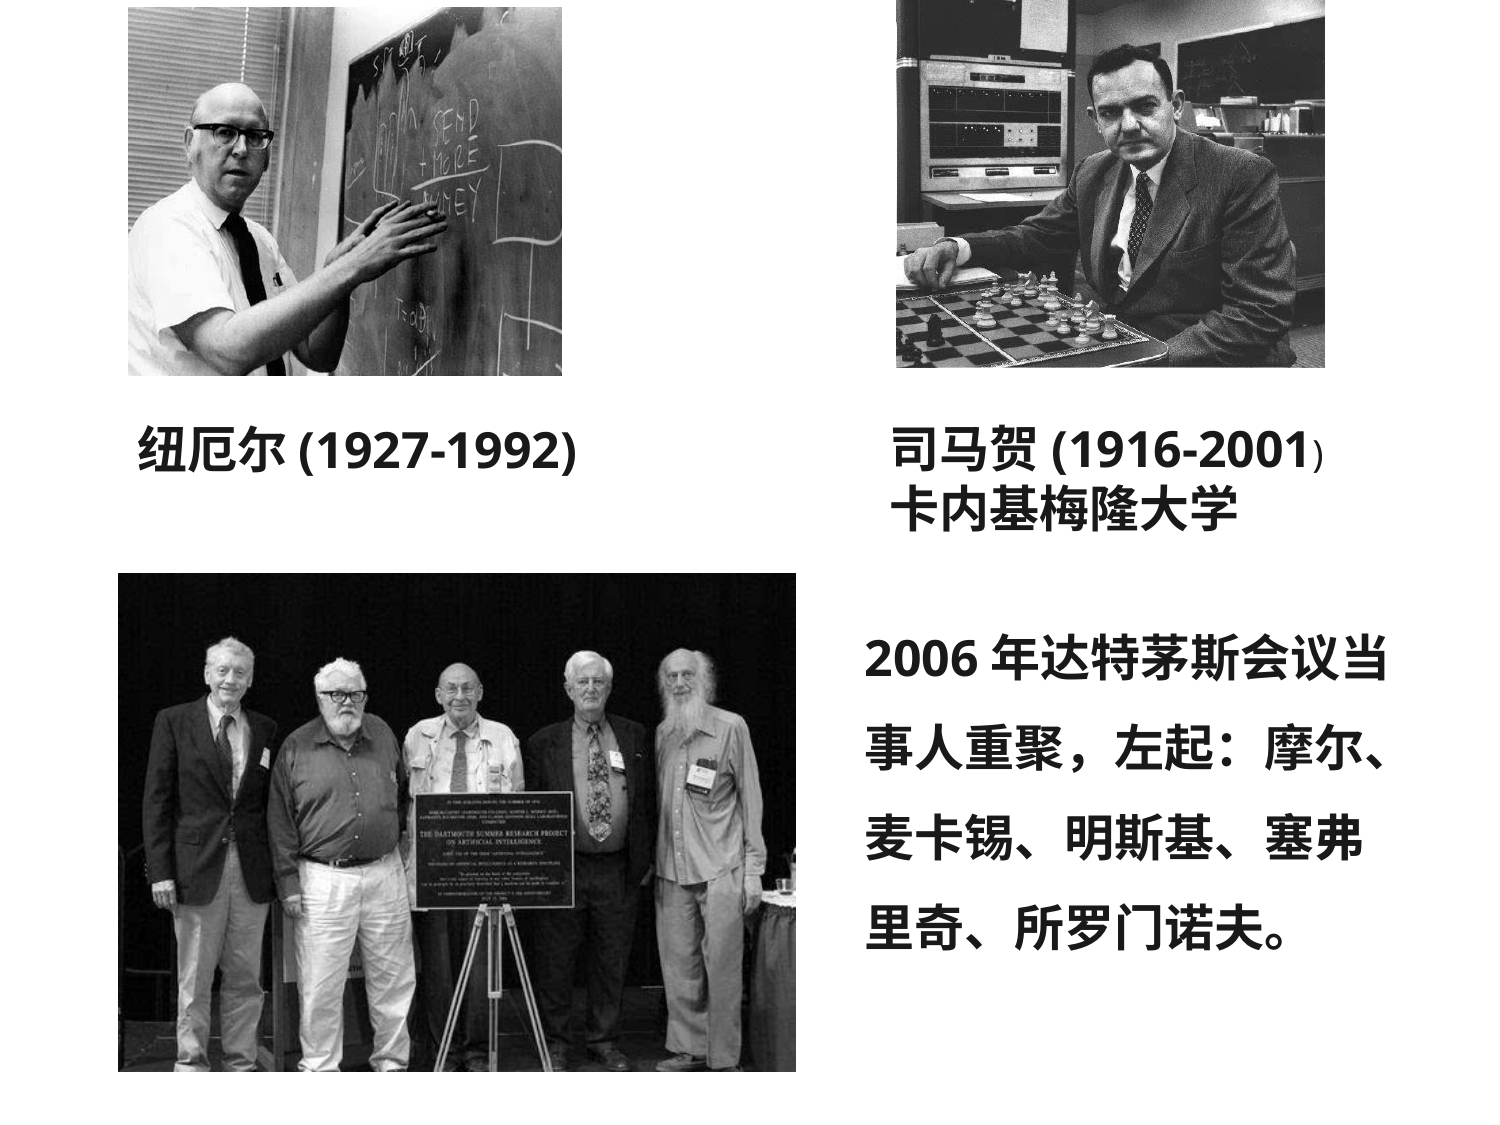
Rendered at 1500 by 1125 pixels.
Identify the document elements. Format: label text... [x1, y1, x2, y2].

picture [118, 573, 796, 1072]
text_box 纽厄尔(1927-1992) [122, 411, 592, 486]
text_box 2006年达特茅斯会议当事人重聚，左起：摩尔、麦卡锡、明斯基、塞弗里奇、所罗门诺夫。 [849, 589, 1411, 965]
picture [128, 7, 563, 376]
picture [896, 0, 1326, 368]
text_box 司马贺(1916-2001) 卡内基梅隆大学 [874, 410, 1339, 546]
